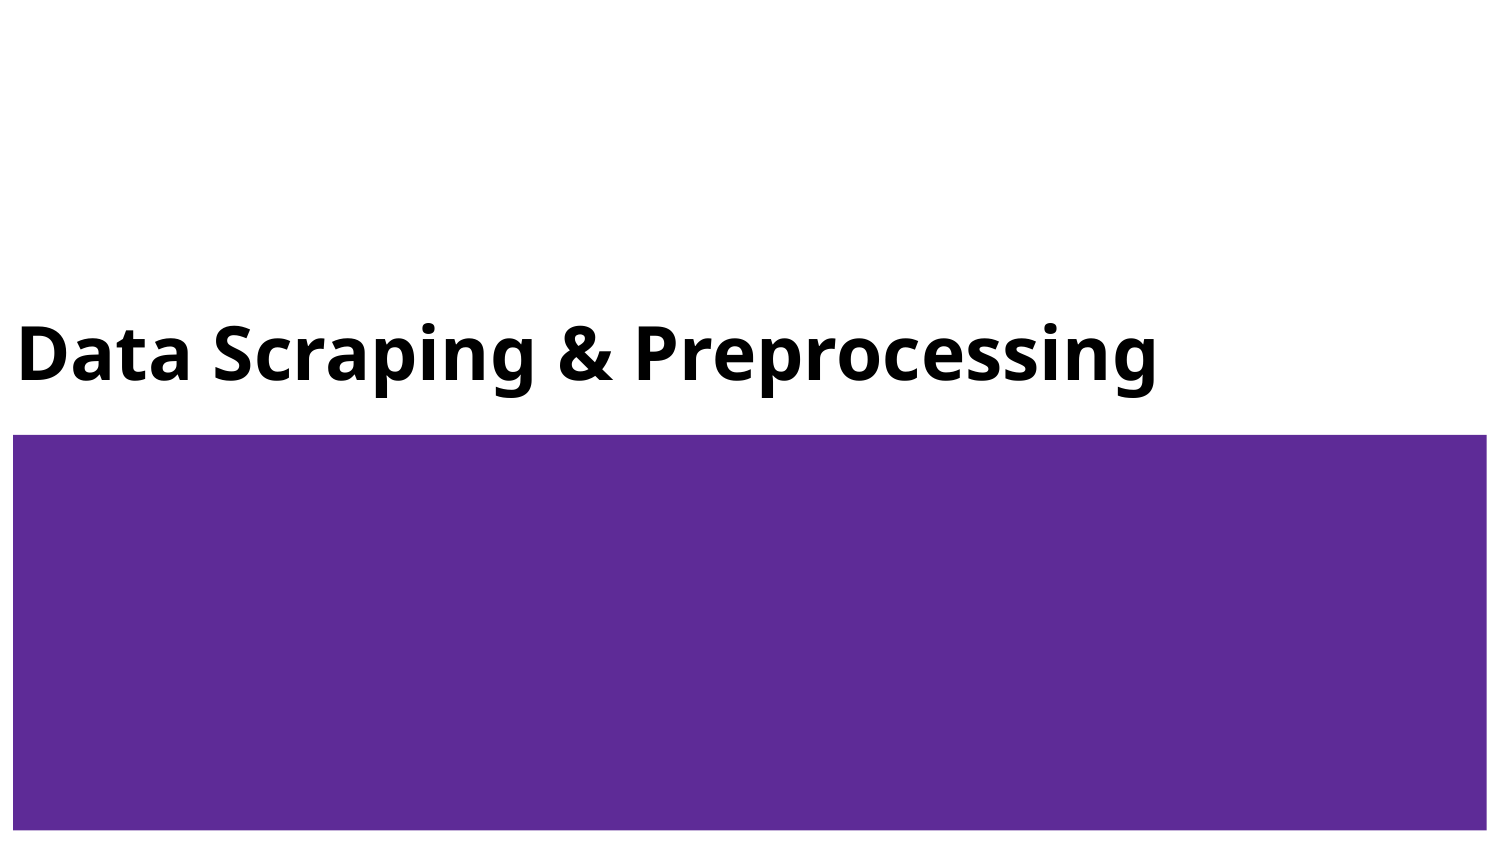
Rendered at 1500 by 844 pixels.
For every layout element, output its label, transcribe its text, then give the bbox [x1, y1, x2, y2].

text_box Data Scraping & Preprocessing [0, 290, 1466, 460]
